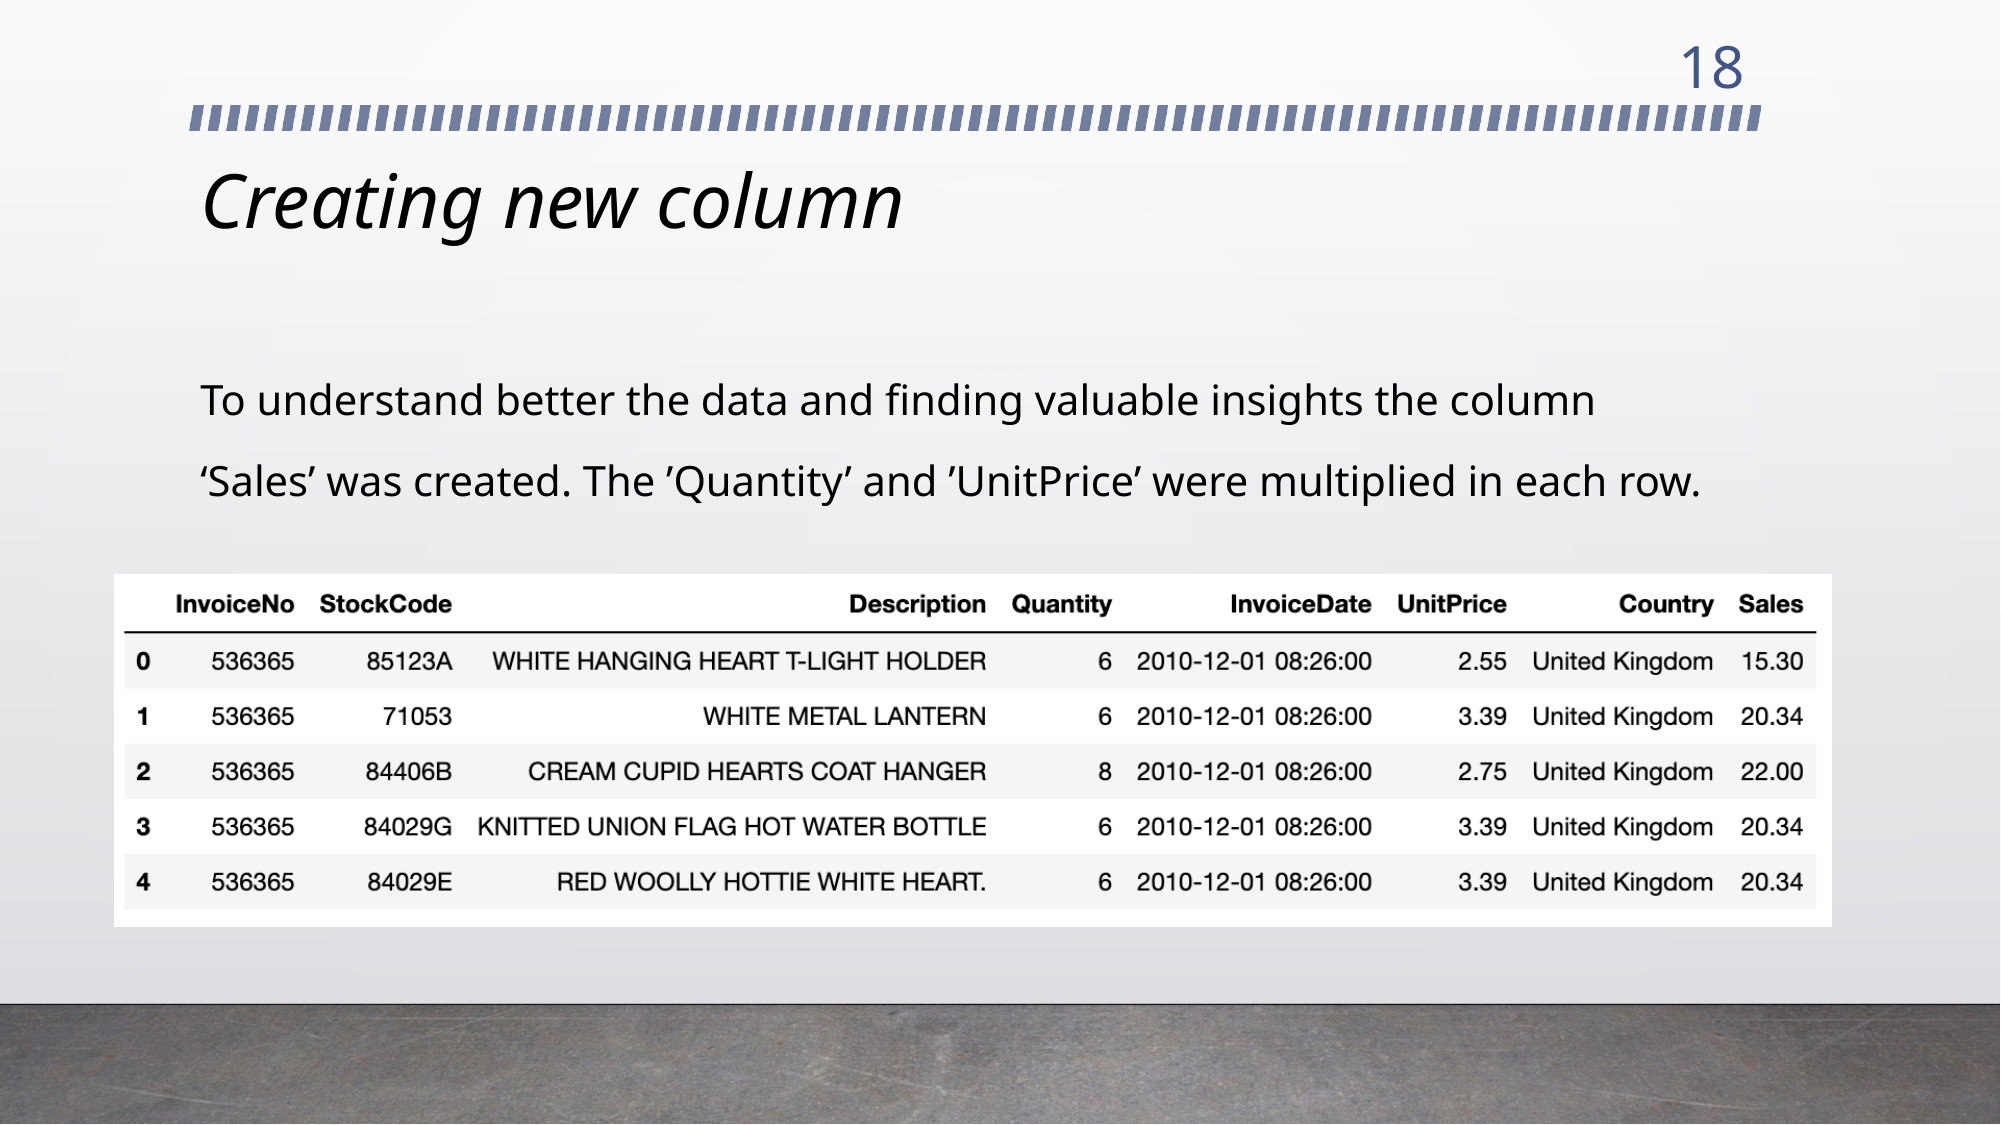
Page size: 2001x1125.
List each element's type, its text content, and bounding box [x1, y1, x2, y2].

list To understand better the data and finding valuable insights the column ‘Sales’ was created. The ’Quantity’ and ’UnitPrice’ were multiplied in each row. [185, 356, 1761, 573]
picture [0, 1004, 2000, 1124]
slide_number 18 [1626, 22, 1760, 106]
title Creating new column [185, 156, 1761, 329]
picture [114, 573, 1832, 927]
